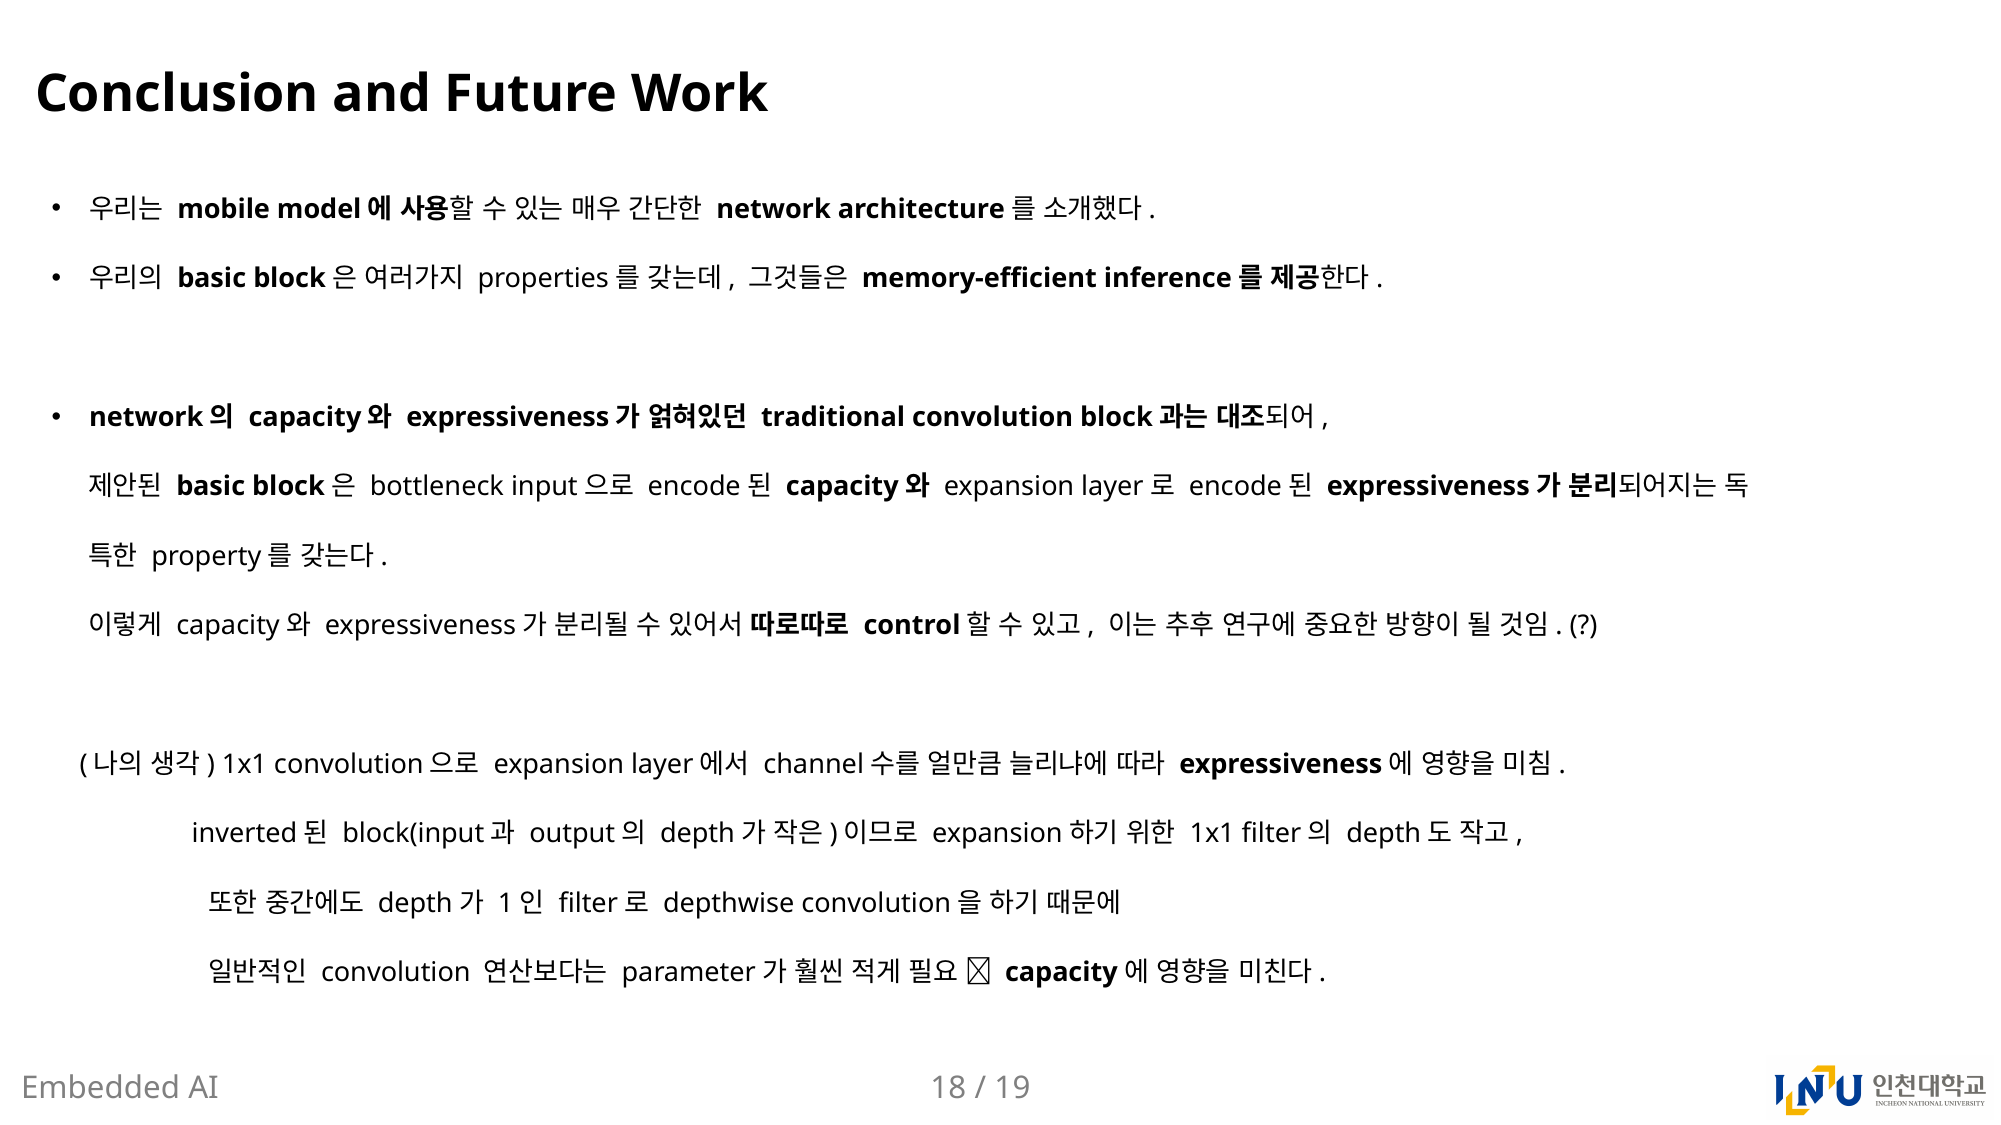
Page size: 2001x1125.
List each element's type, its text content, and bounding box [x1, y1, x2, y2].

picture [1766, 1060, 1994, 1120]
list 우리는 mobile model에 사용할 수 있는 매우 간단한 network architecture를 소개했다. 우리의 basic block은 여러가지 properties를 갖는데, 그것들은 memory-efficient inference를 제공한다. network의 capacity와 expressiveness가 얽혀있던 traditional convolution block과는 대조되어, 제안된 basic block은 bottleneck input으로 encode된 capacity와 expansion layer로 encode된 expressiveness가 분리되어지는 독 특한 property를 갖는다. 이렇게 capacity와 expressiveness가 분리될 수 있어서 따로따로 control할 수 있고, 이는 추후 연구에 중요한 방향이 될 것임. (?) (나의 생각) 1x1 convolution으로 expansion layer에서 channel수를 얼만큼 늘리냐에 따라 expressiveness에 영향을 미침. inverted된 block(input과 output의 depth가 작은)이므로 expansion하기 위한 1x1 filter의 depth도 작고, 또한 중간에도 depth가 1인 filter로 depthwise convolution을 하기 때문에 일반적인 convolution 연산보다는 parameter가 훨씬 적게 필요  capacity에 영향을 미친다. [36, 167, 2000, 1060]
title Conclusion and Future Work [20, 9, 1981, 141]
